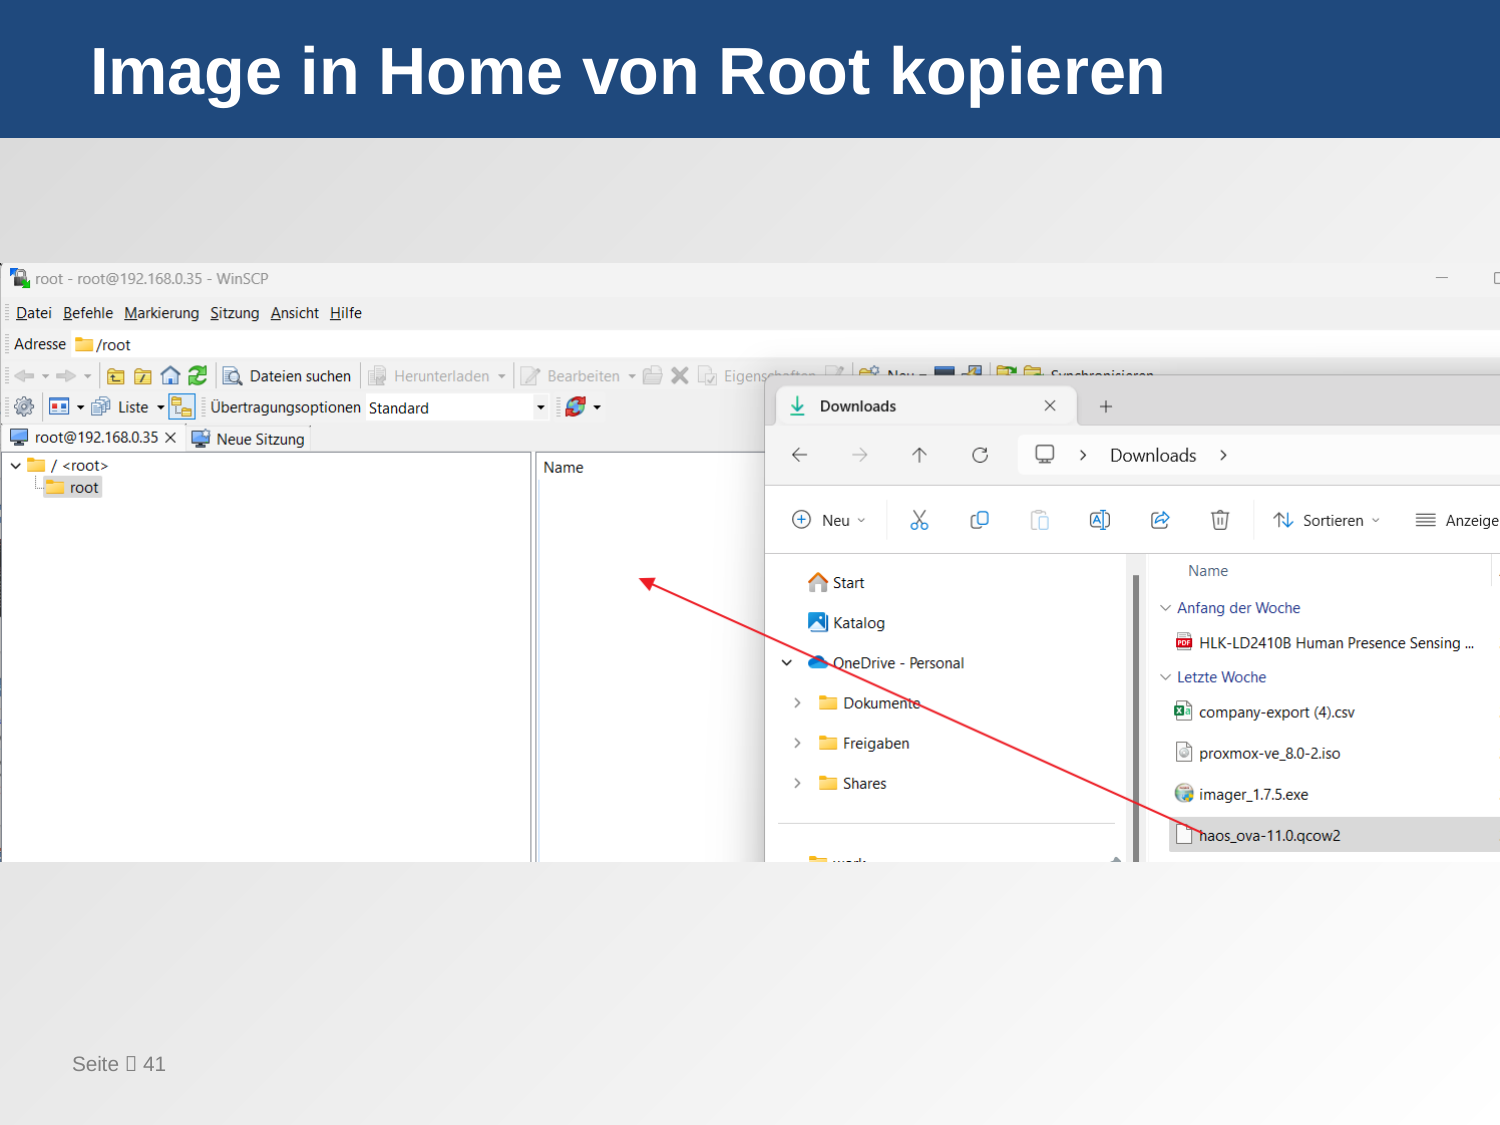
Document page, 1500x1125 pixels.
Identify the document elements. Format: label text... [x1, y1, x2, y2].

picture [0, 262, 1500, 862]
title Image in Home von Root kopieren [75, 20, 1425, 208]
